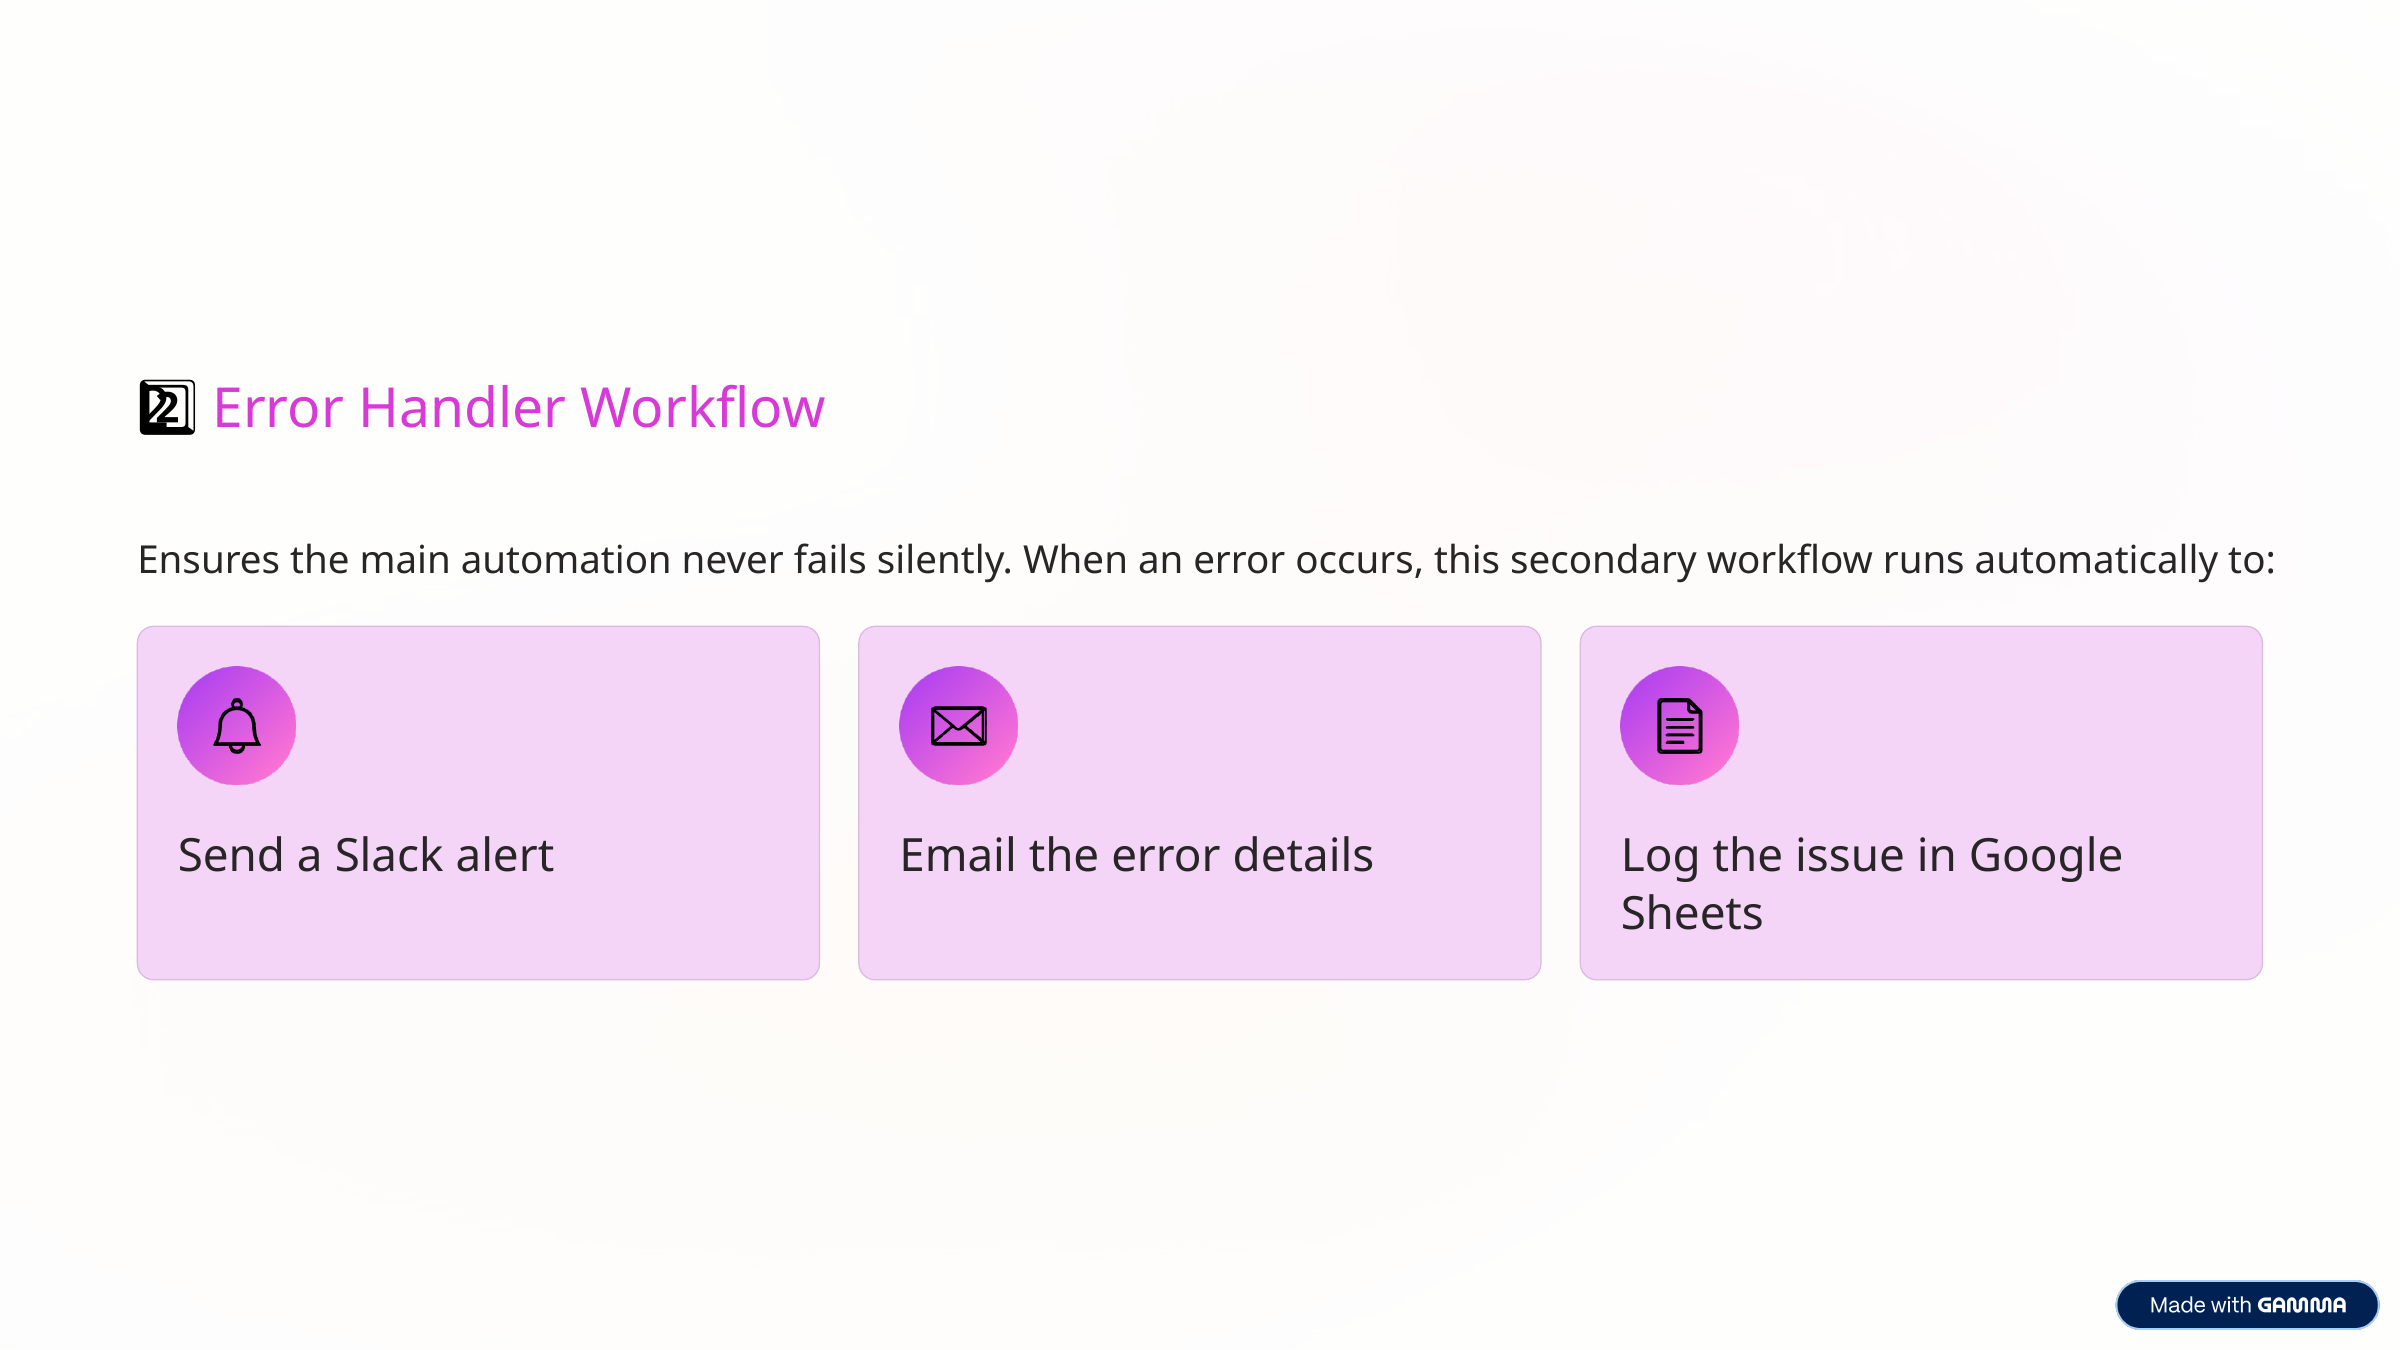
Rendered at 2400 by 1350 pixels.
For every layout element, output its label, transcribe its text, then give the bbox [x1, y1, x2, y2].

text_box [137, 626, 820, 980]
text_box [1580, 626, 2263, 980]
text_box Ensures the main automation never fails silently. When an error occurs, this secondary workflow runs automatically to: [137, 519, 2263, 582]
picture [177, 666, 296, 785]
text_box Email the error details [899, 823, 1400, 882]
picture [899, 666, 1018, 785]
text_box 2️⃣ Error Handler Workflow [137, 370, 873, 441]
text_box Log the issue in Google Sheets [1620, 823, 2223, 940]
picture [2106, 1271, 2389, 1339]
text_box Send a Slack alert [177, 823, 640, 882]
text_box [858, 626, 1542, 980]
picture [1620, 666, 1739, 785]
